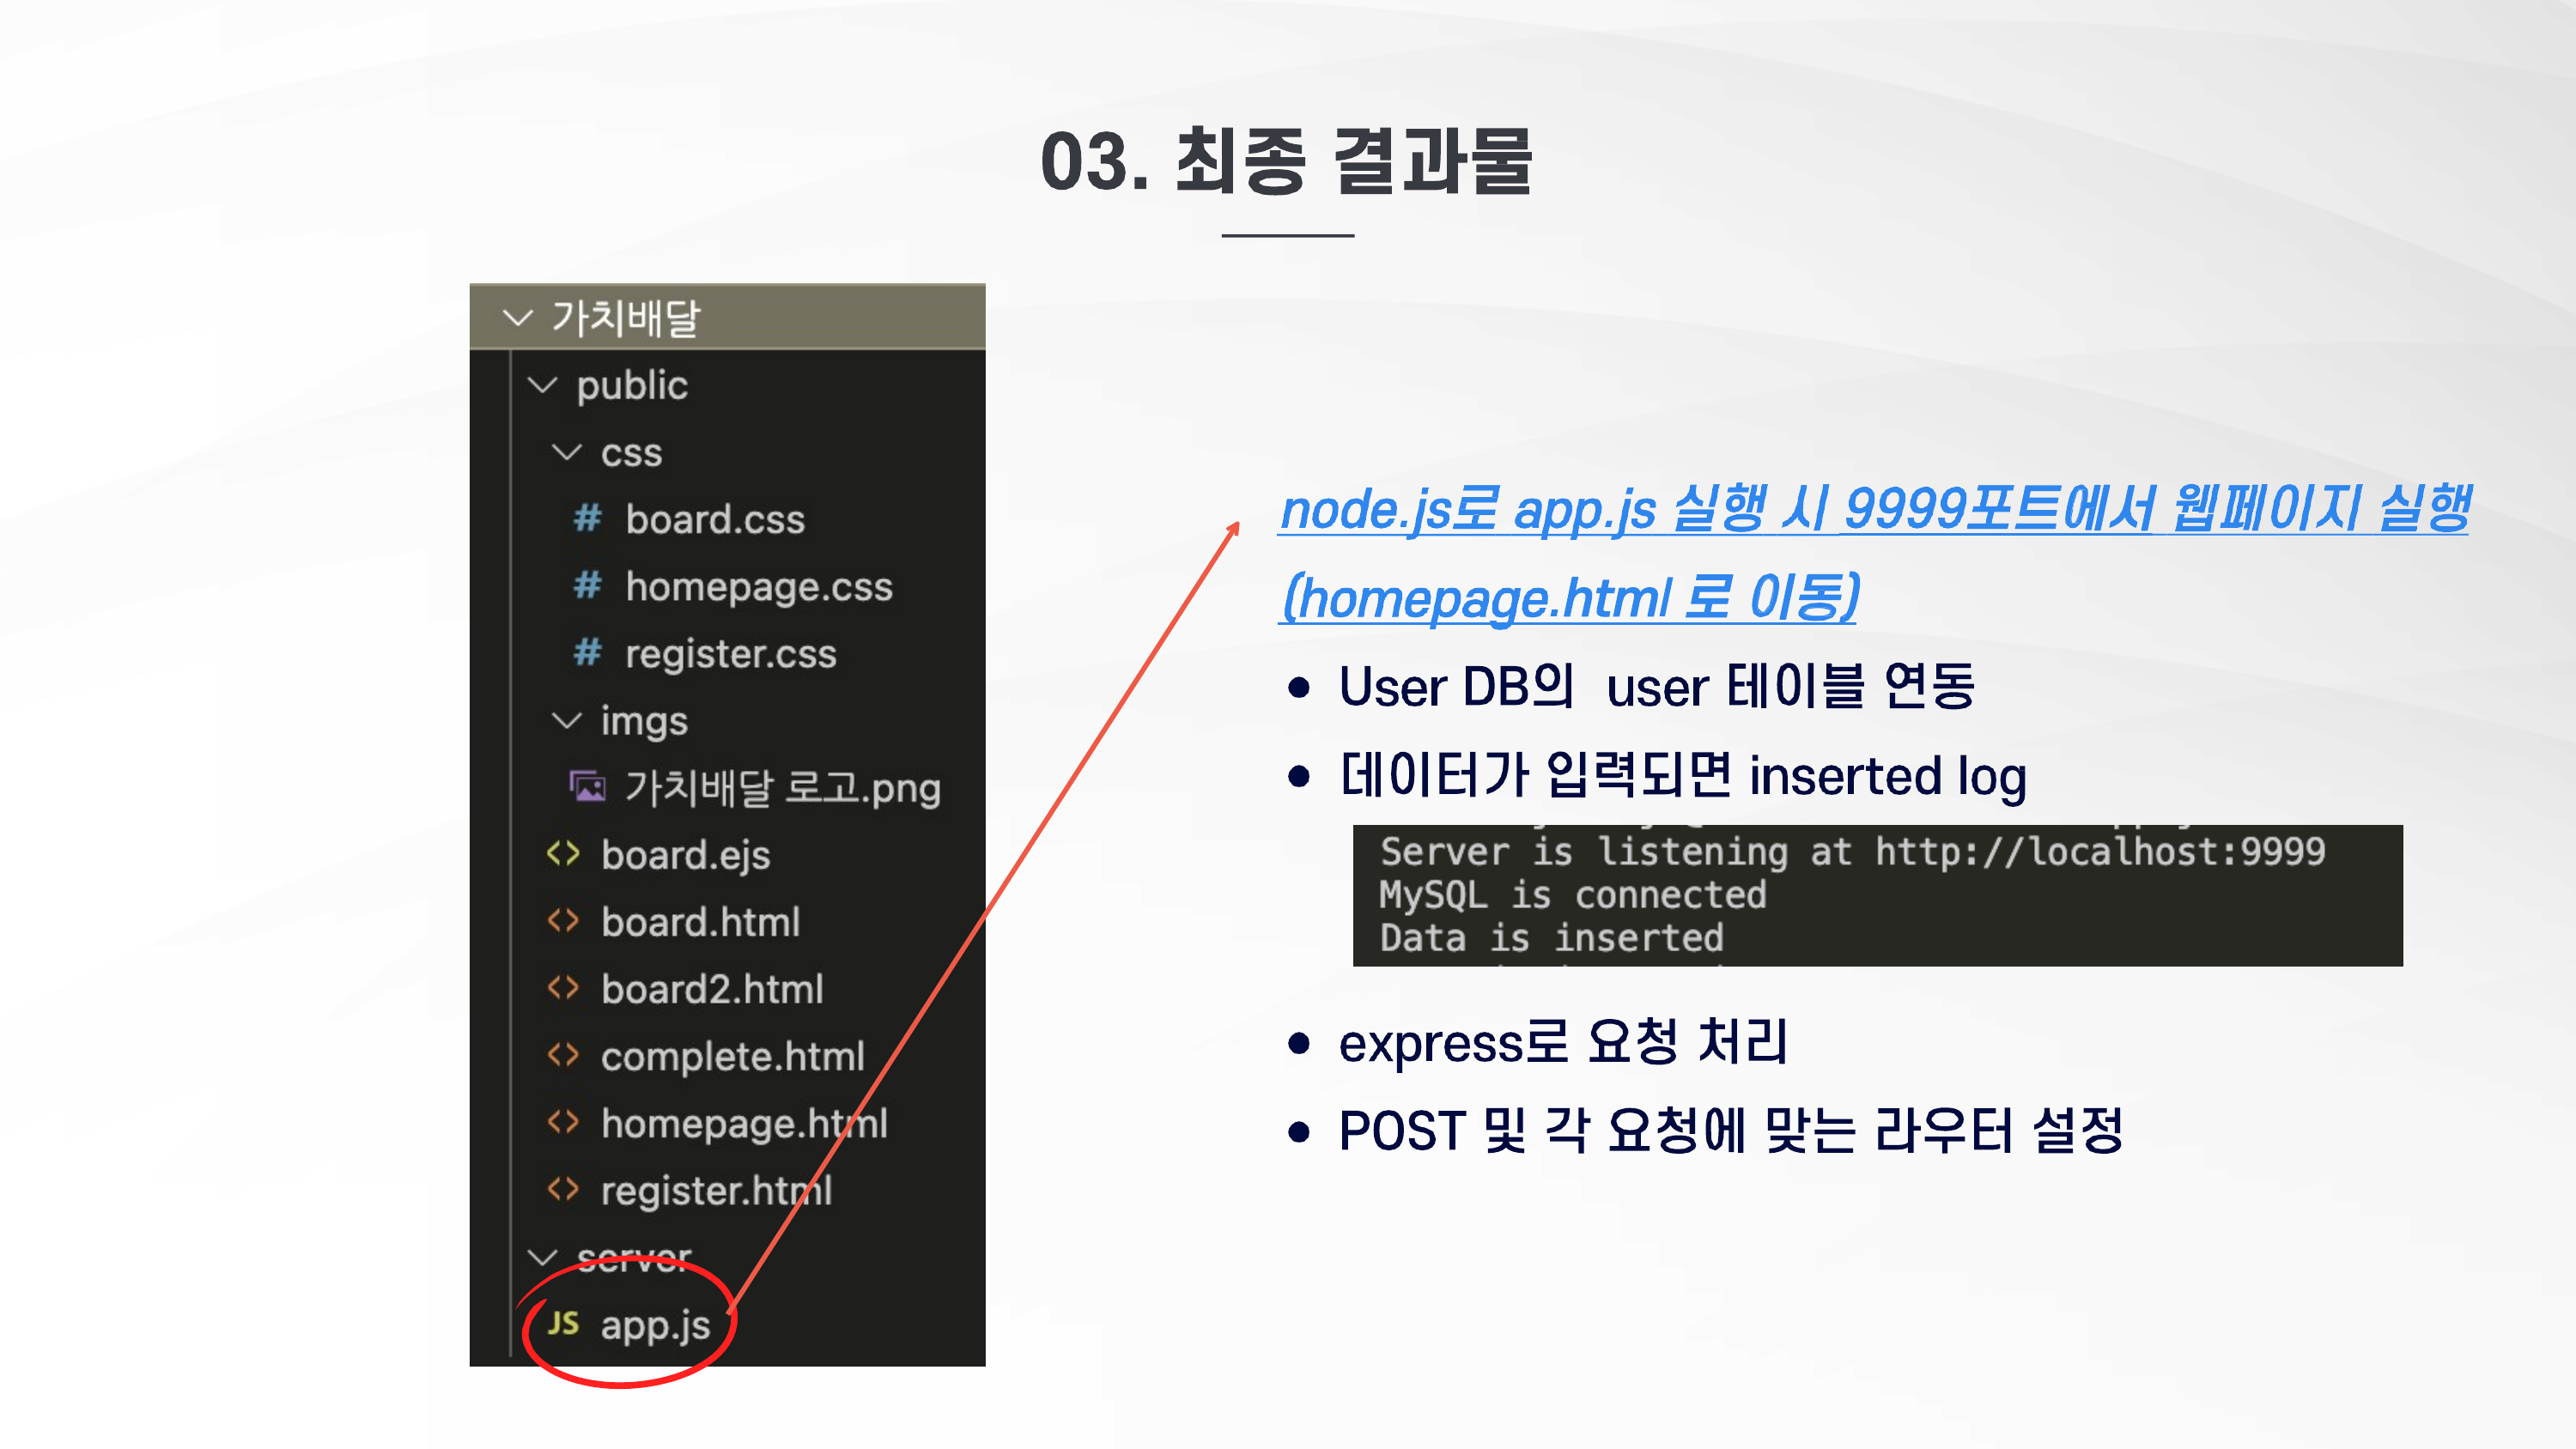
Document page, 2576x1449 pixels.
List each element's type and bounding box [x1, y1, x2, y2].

text_box [0, 0, 2576, 1449]
